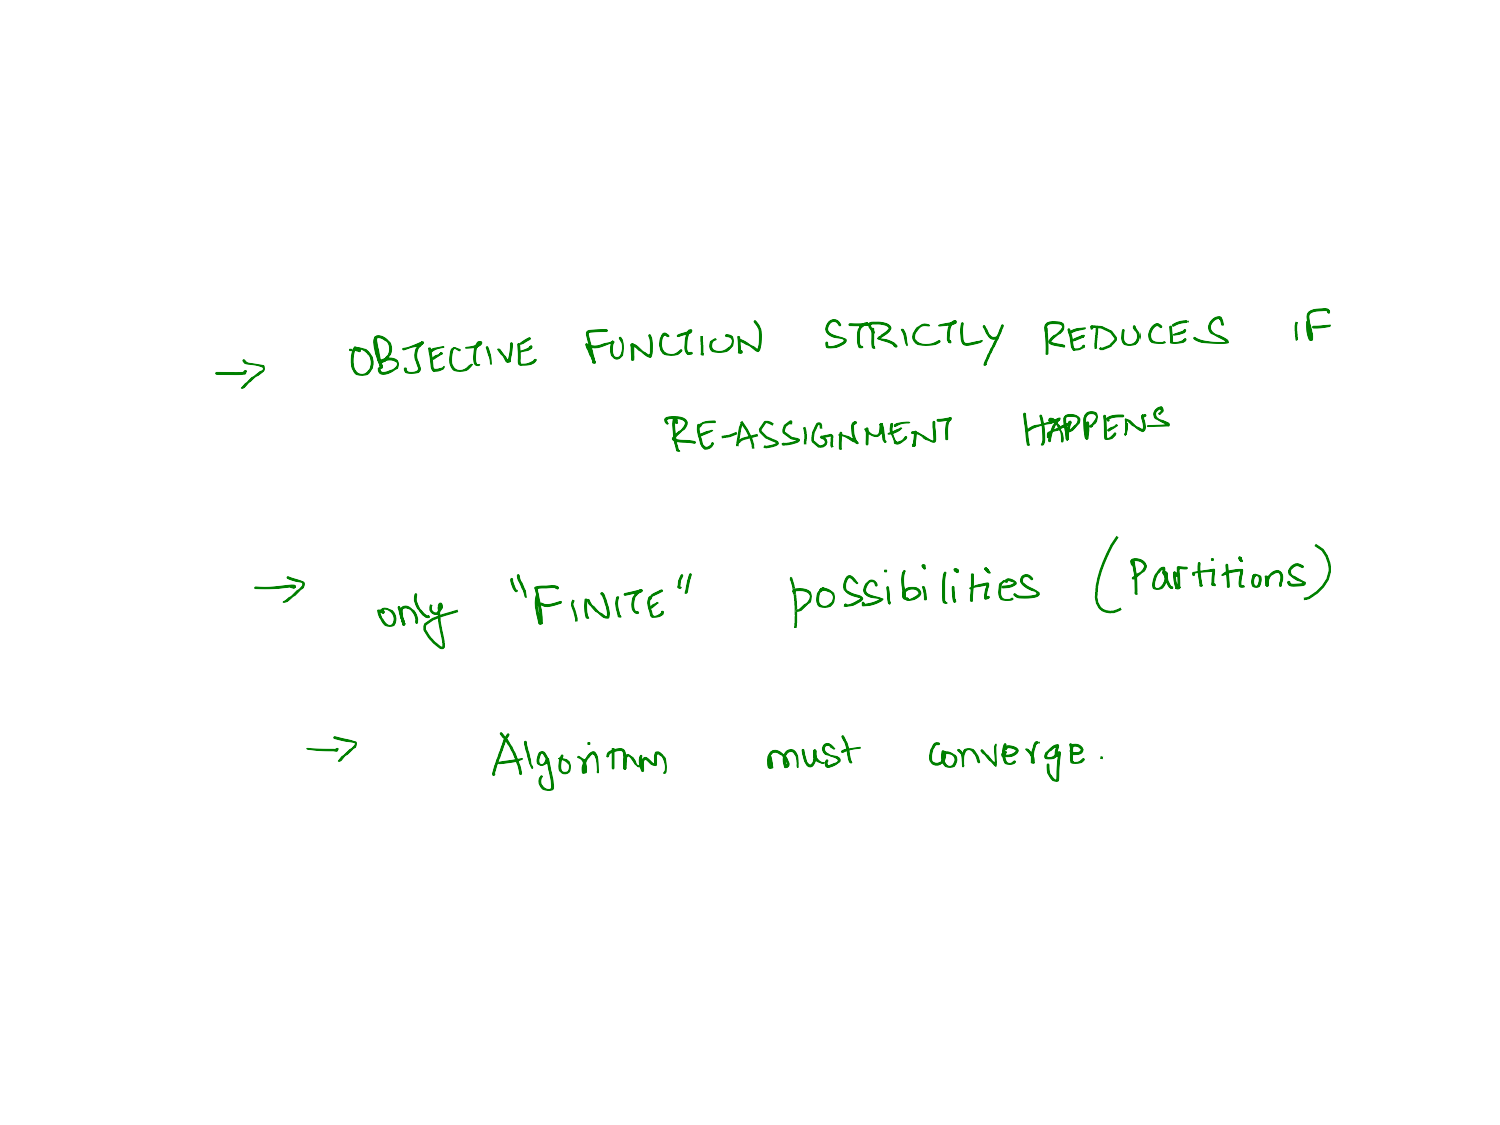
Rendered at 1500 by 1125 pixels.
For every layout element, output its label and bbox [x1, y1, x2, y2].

text_box [215, 308, 1332, 791]
